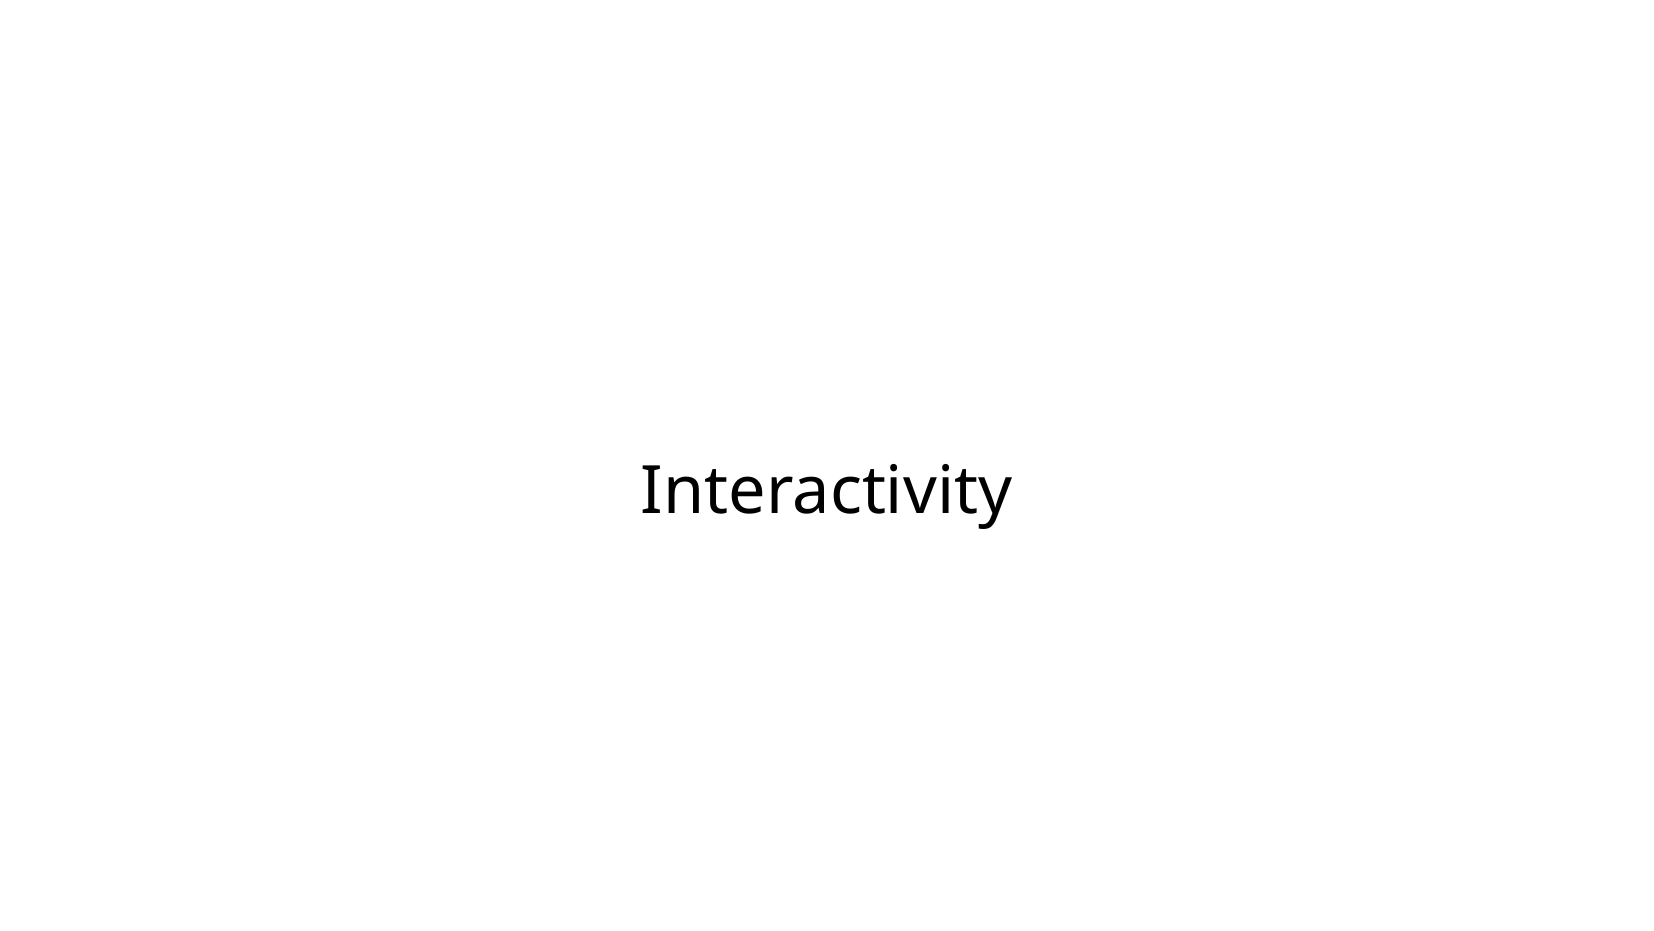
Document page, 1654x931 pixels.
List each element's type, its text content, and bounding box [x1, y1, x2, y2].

text_box Interactivity [82, 217, 1571, 757]
